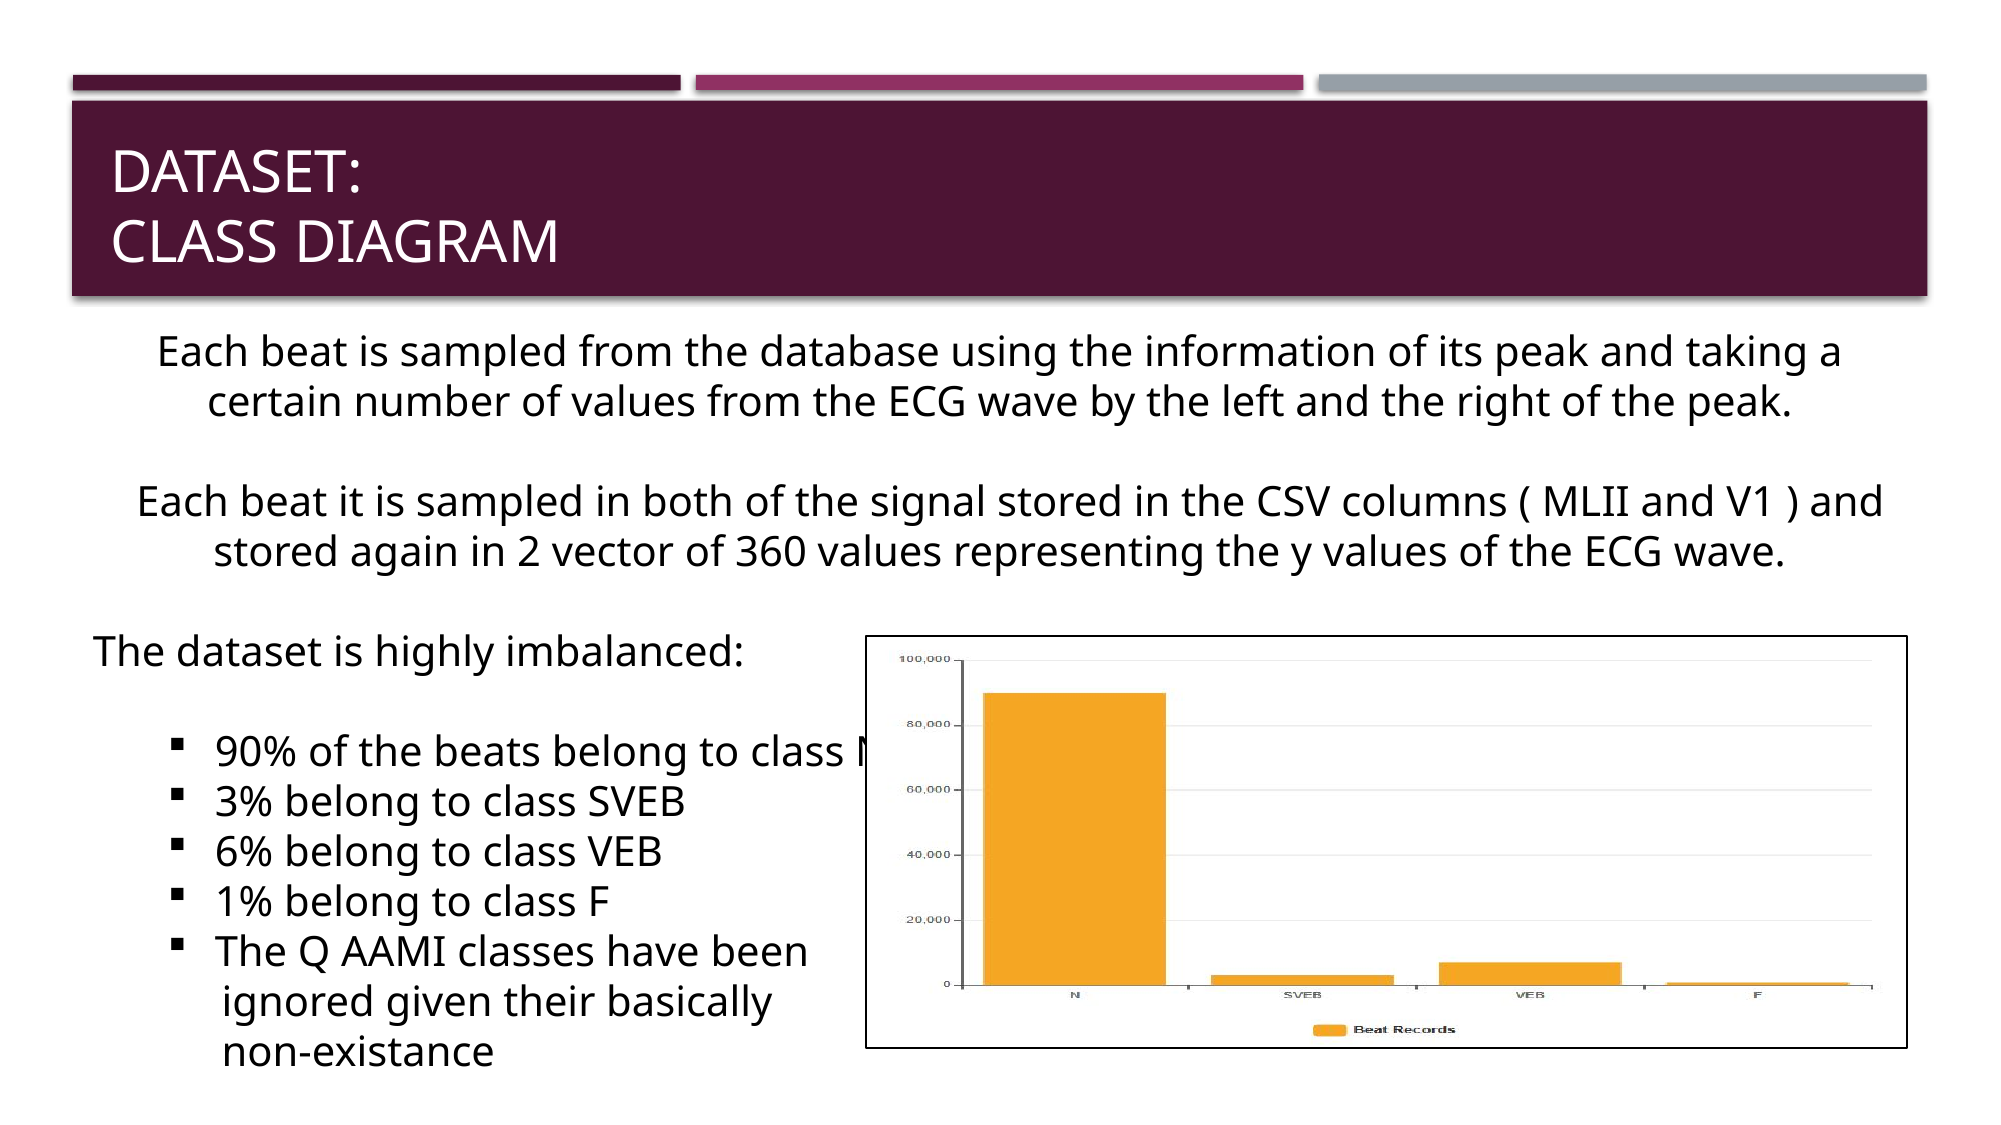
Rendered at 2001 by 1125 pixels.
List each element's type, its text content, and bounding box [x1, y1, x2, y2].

title DATASET: CLASS DIAGRAM [95, 115, 1905, 282]
picture [866, 636, 1907, 1048]
text_box Each beat is sampled from the database using the information of its peak and taking a certain number of values from the ECG wave by the left and the right of the peak. Each beat it is sampled in both of the signal stored in the CSV columns ( MLII and V1 ) and stored again in 2 vector of 360 values representing the y values of the ECG wave. The dataset is highly imbalanced: 90% of the beats belong to class N 3% belong to class SVEB 6% belong to class VEB 1% belong to class F The Q AAMI classes have been ignored given their basically non-existance [78, 317, 1922, 1125]
